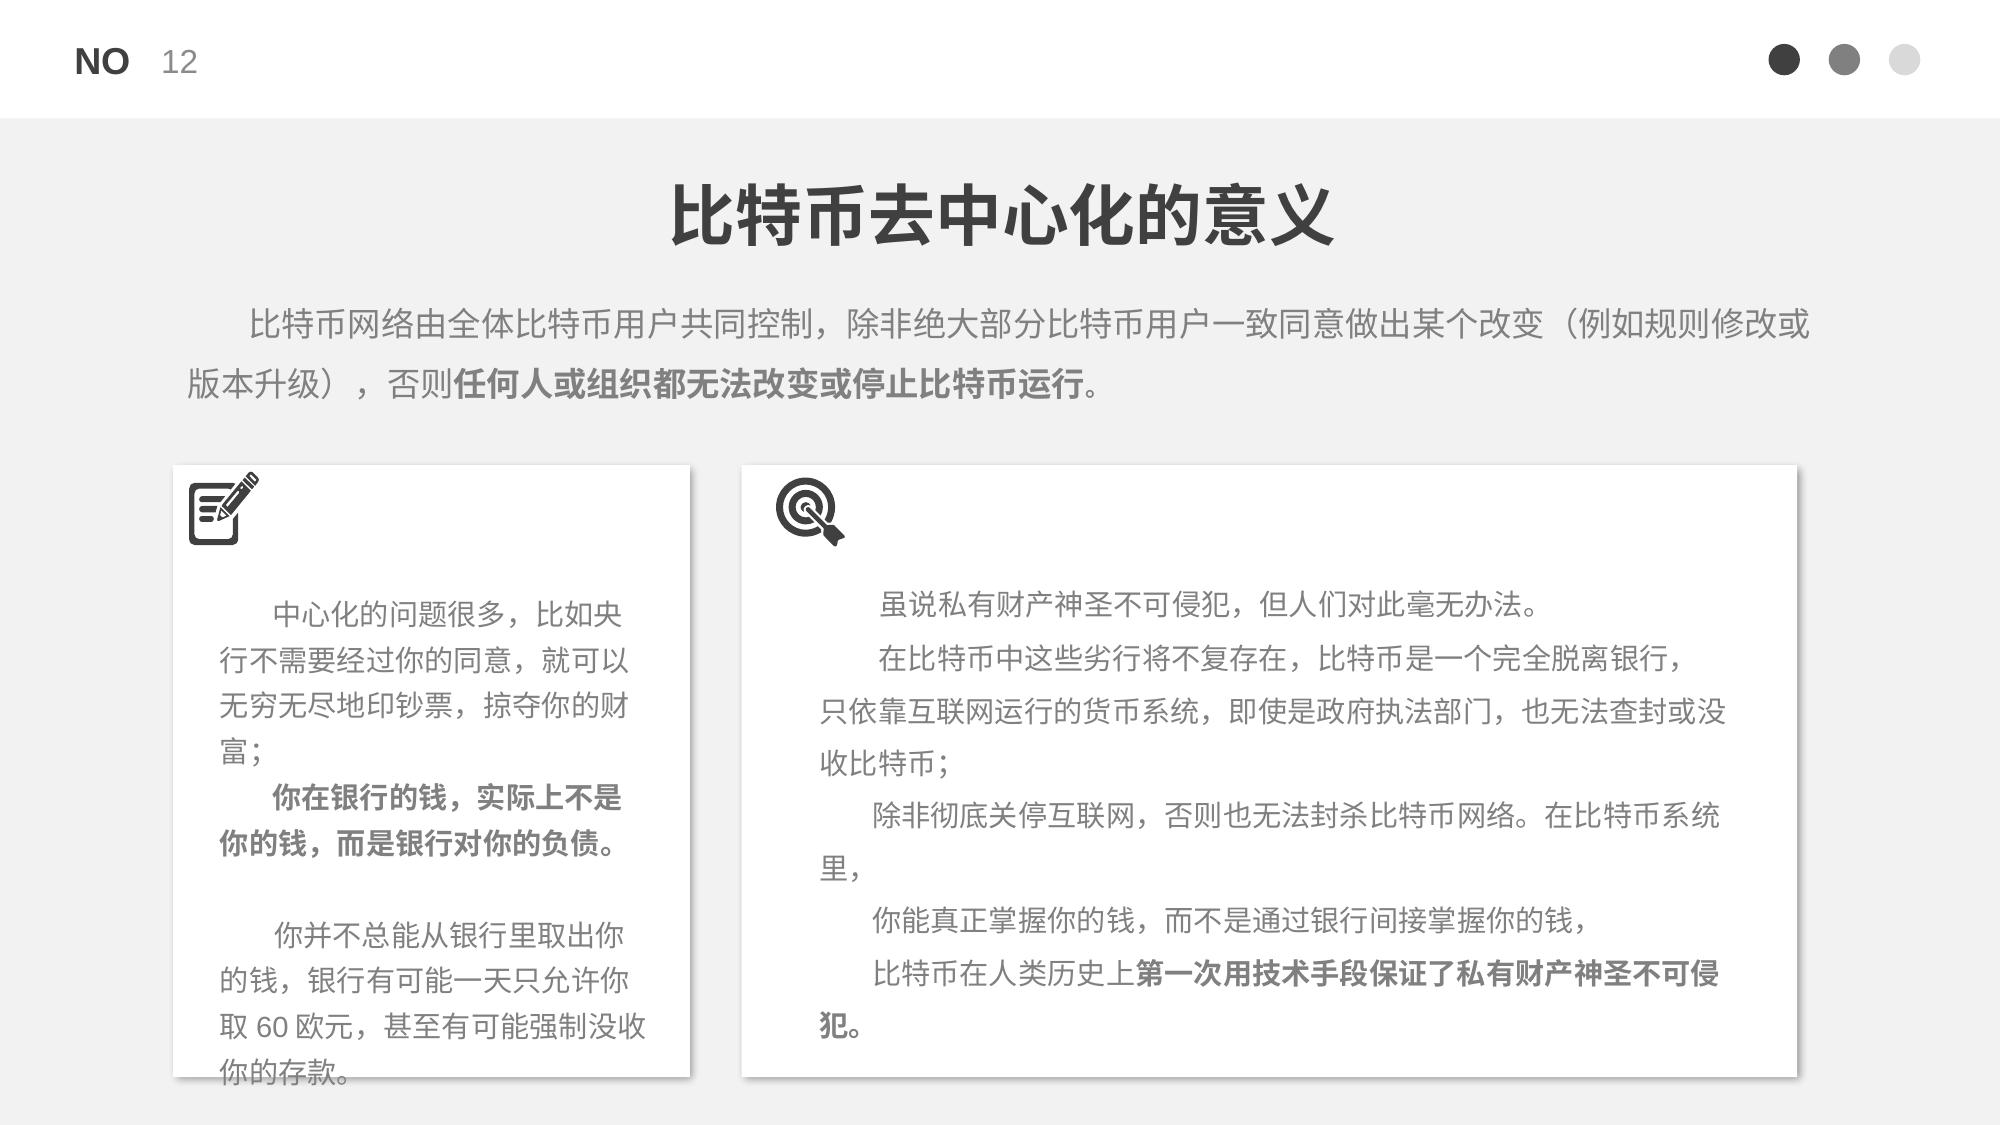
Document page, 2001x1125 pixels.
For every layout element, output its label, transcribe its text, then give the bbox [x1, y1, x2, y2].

slide_number 12 [145, 30, 253, 90]
text_box 比特币去中心化的意义 [592, 166, 1412, 261]
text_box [741, 465, 1798, 1078]
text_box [173, 465, 690, 1078]
text_box 比特币网络由全体比特币用户共同控制，除非绝大部分比特币用户一致同意做出某个改变（例如规则修改或版本升级），否则任何人或组织都无法改变或停止比特币运行。 [173, 275, 1827, 411]
